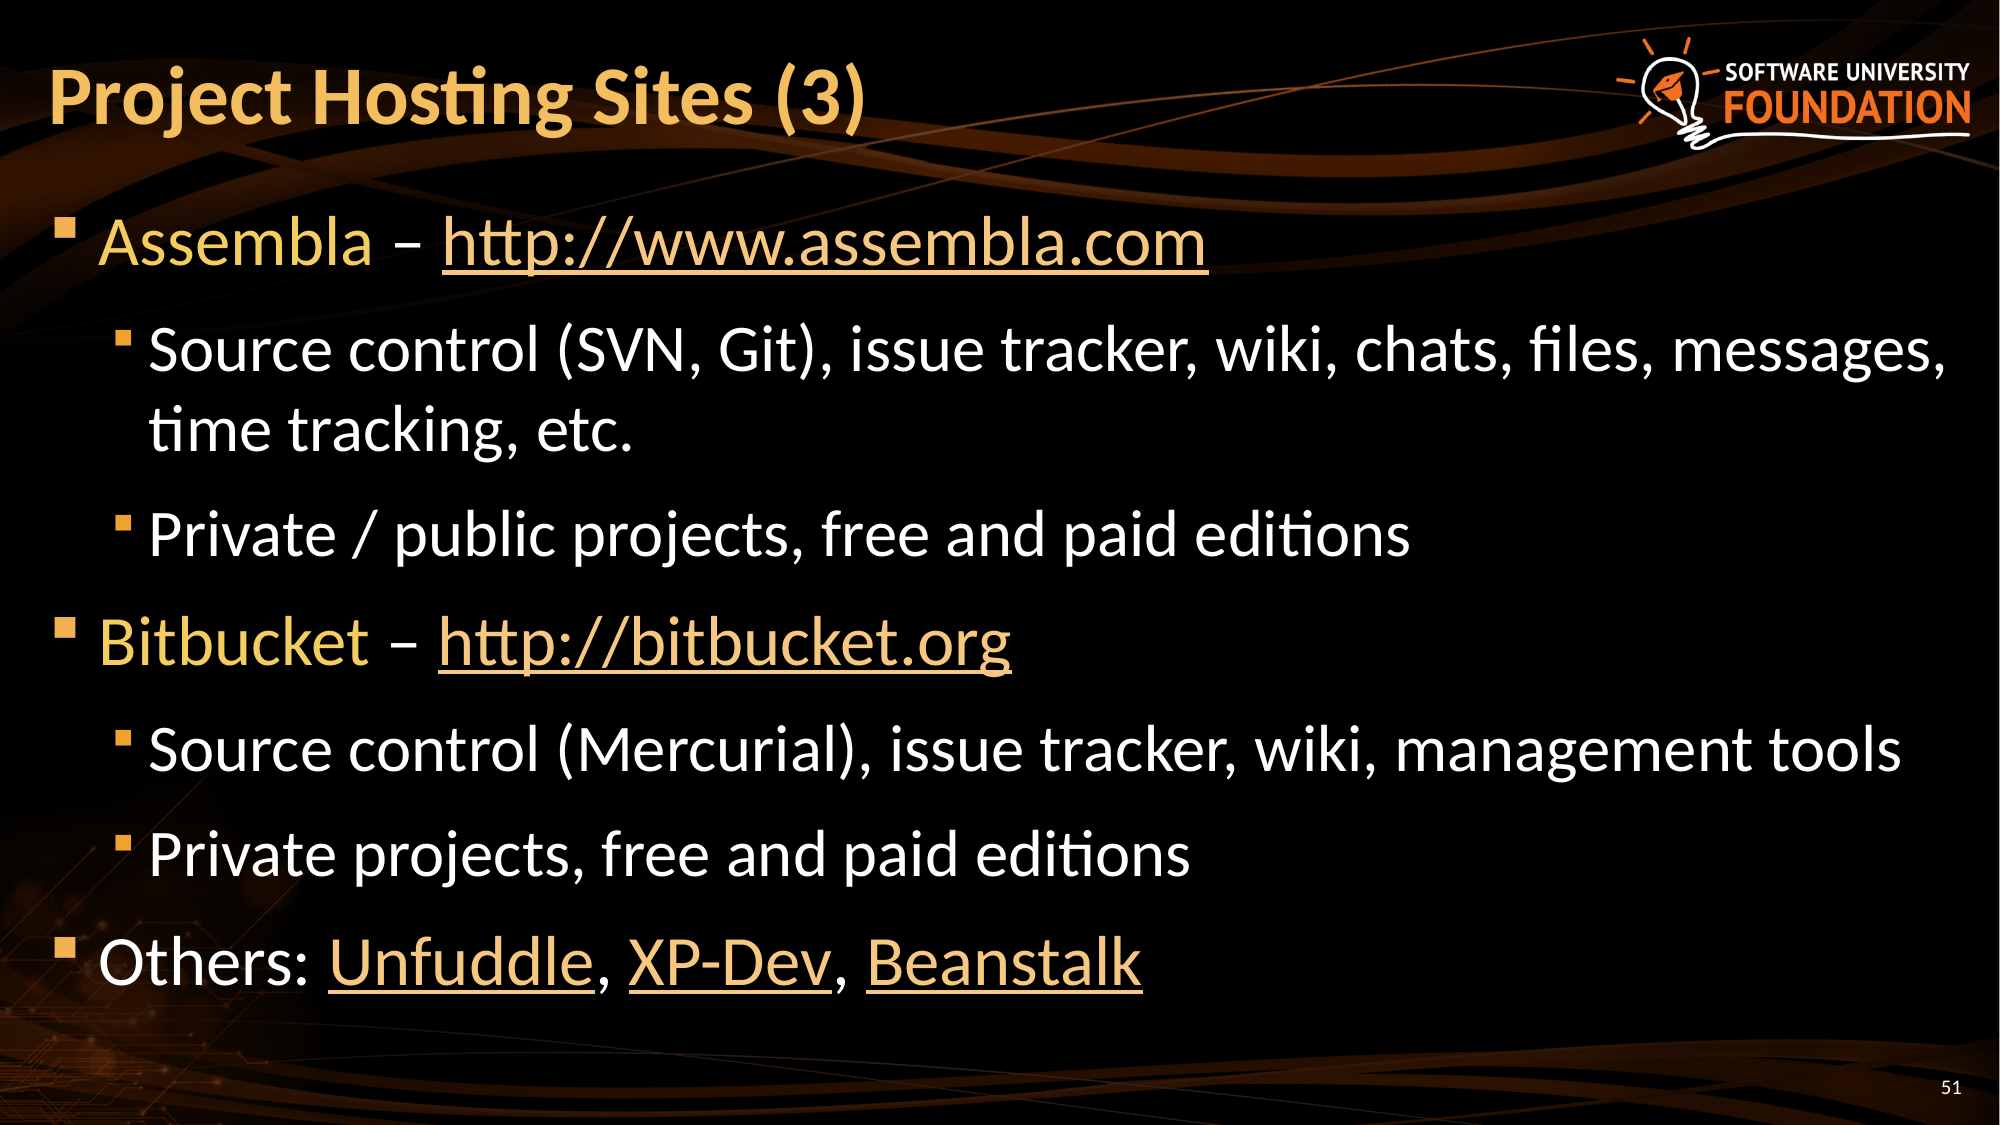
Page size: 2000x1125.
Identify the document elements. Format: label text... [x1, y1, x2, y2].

title Project Hosting Sites (3) [30, 6, 1602, 189]
picture [0, 0, 2000, 1125]
list Assembla – http://www.assembla.com Source control (SVN, Git), issue tracker, wiki, chats, files, messages, time tracking, etc. Private / public projects, free and paid editions Bitbucket – http://bitbucket.org Source control (Mercurial), issue tracker, wiki, management tools Private projects, free and paid editions Others: Unfuddle, XP-Dev, Beanstalk [31, 188, 1968, 1103]
